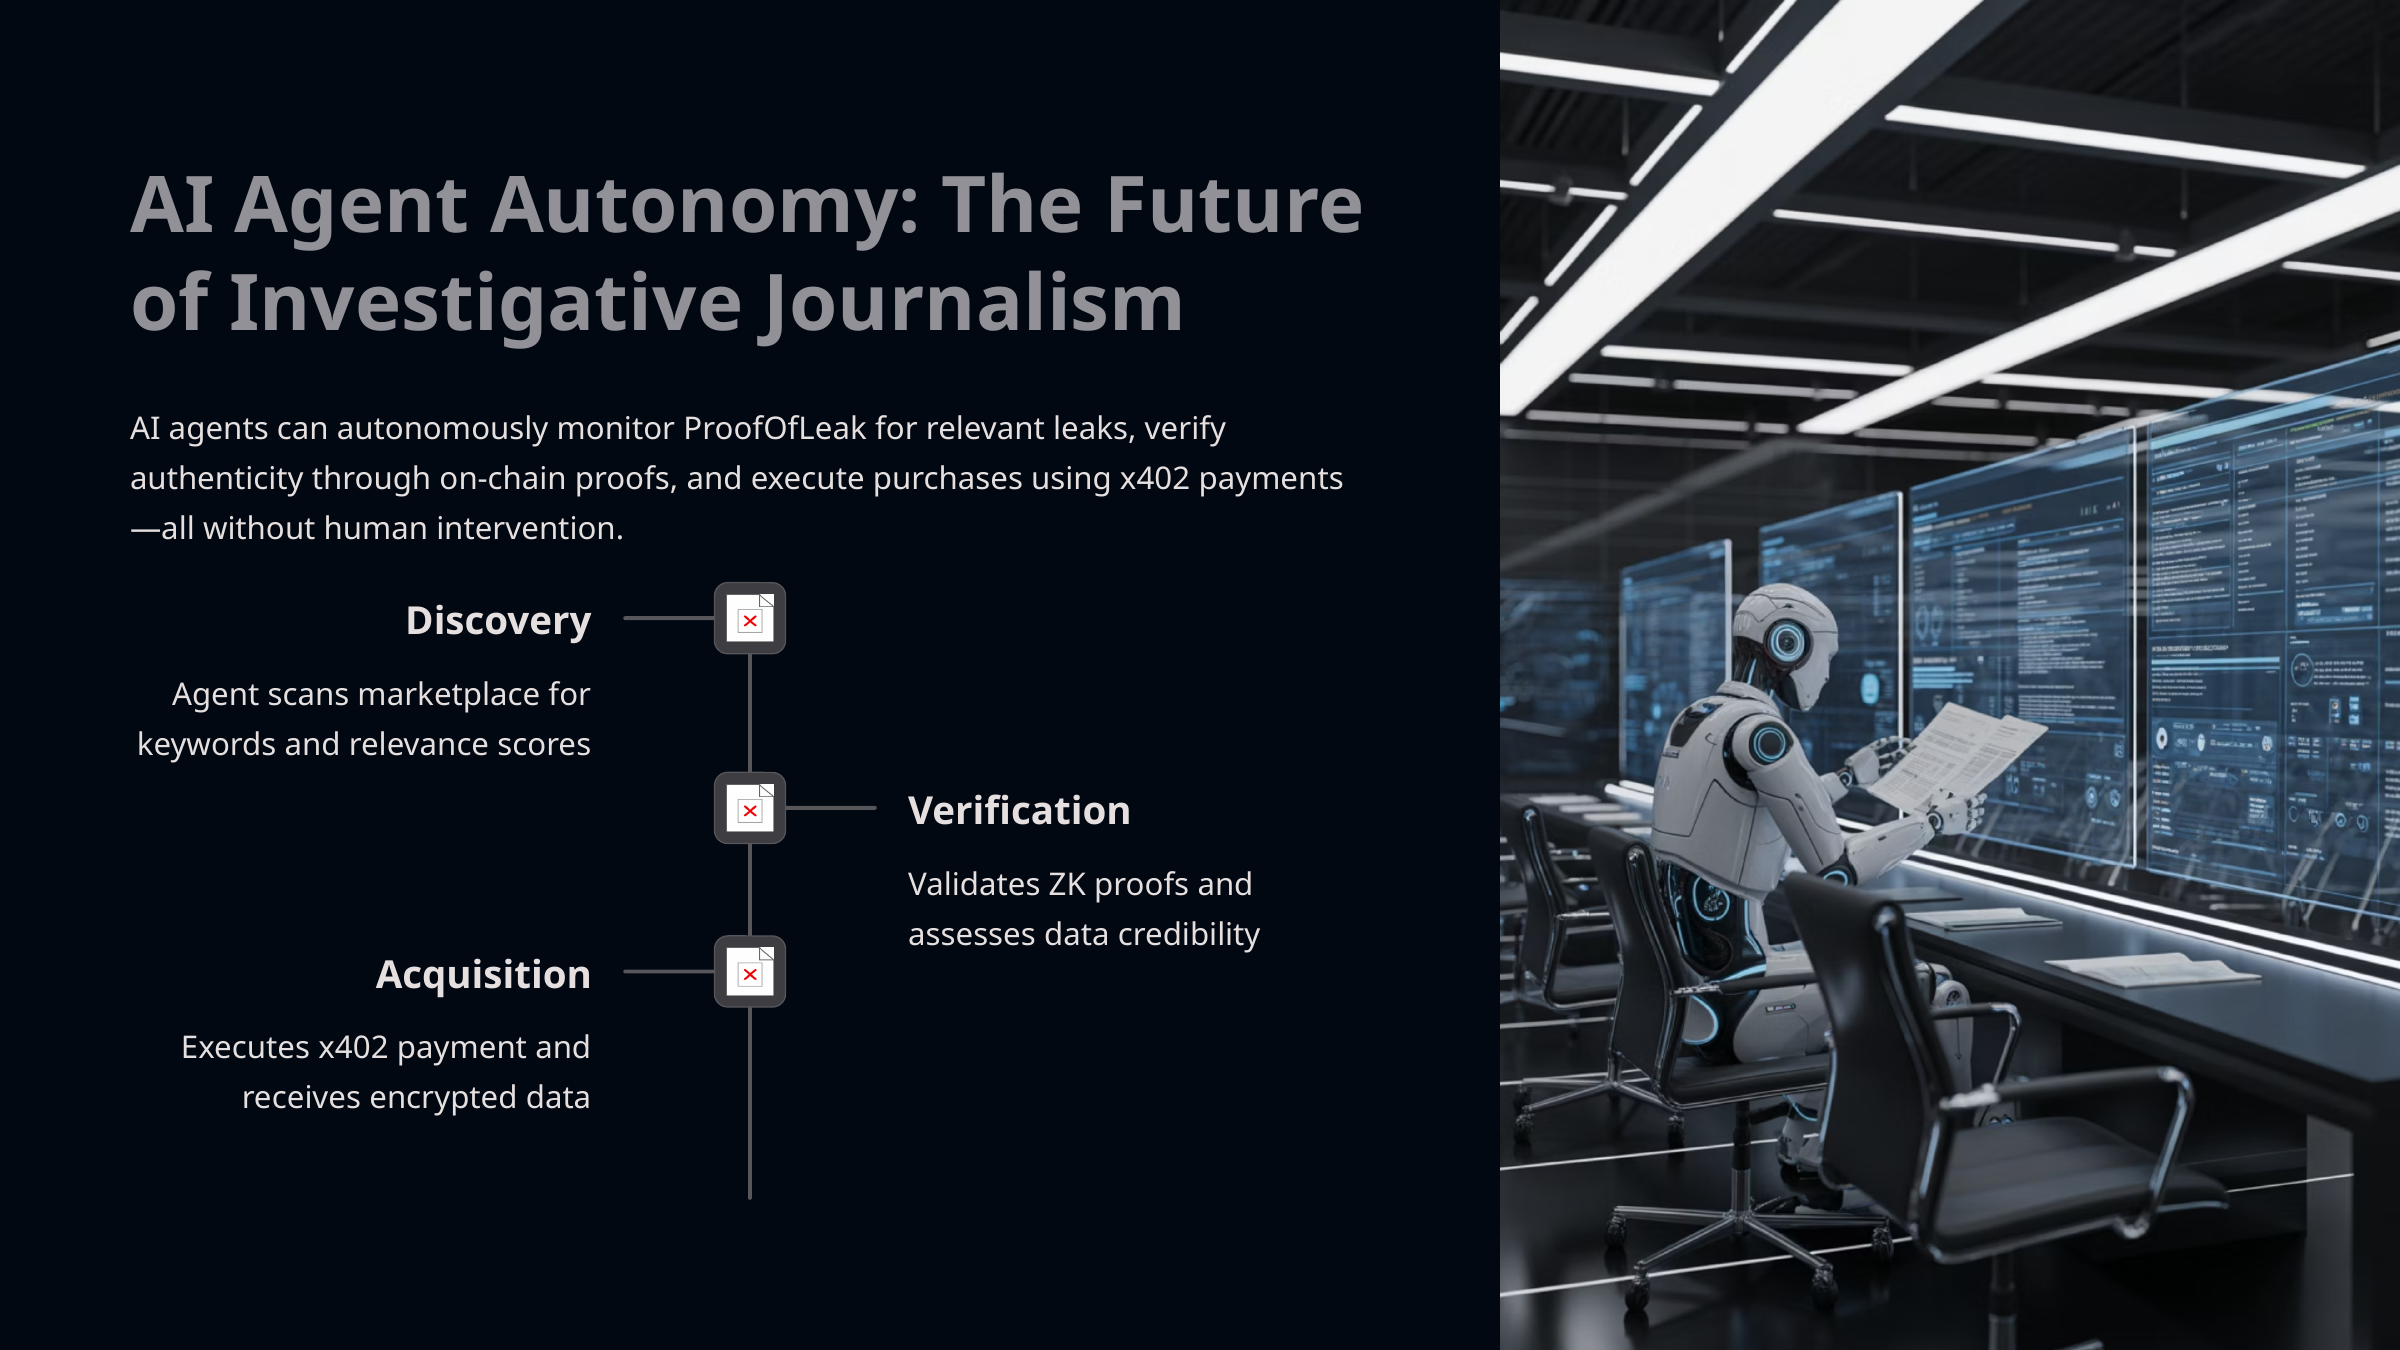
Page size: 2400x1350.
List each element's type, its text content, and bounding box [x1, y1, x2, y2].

text_box [786, 805, 877, 810]
text_box [714, 935, 786, 1008]
text_box [748, 654, 752, 772]
picture [726, 947, 774, 996]
text_box [623, 969, 714, 974]
text_box Executes x402 payment and receives encrypted data [130, 1015, 592, 1117]
text_box Acquisition [196, 946, 592, 997]
text_box Validates ZK proofs and assesses data credibility [908, 851, 1370, 953]
text_box Verification [908, 783, 1304, 833]
text_box Discovery [196, 593, 592, 643]
text_box AI agents can autonomously monitor ProofOfLeak for relevant leaks, verify authenticity through on-chain proofs, and execute purchases using x402 payments—all without human intervention. [130, 395, 1370, 547]
picture [726, 594, 774, 642]
text_box [748, 844, 752, 935]
text_box AI Agent Autonomy: The Future of Investigative Journalism [130, 150, 1370, 348]
picture [1499, 0, 2400, 1350]
text_box [623, 616, 714, 621]
text_box [748, 1008, 752, 1200]
picture [726, 784, 774, 832]
text_box [714, 582, 786, 654]
text_box [714, 772, 786, 844]
text_box Agent scans marketplace for keywords and relevance scores [130, 661, 592, 814]
